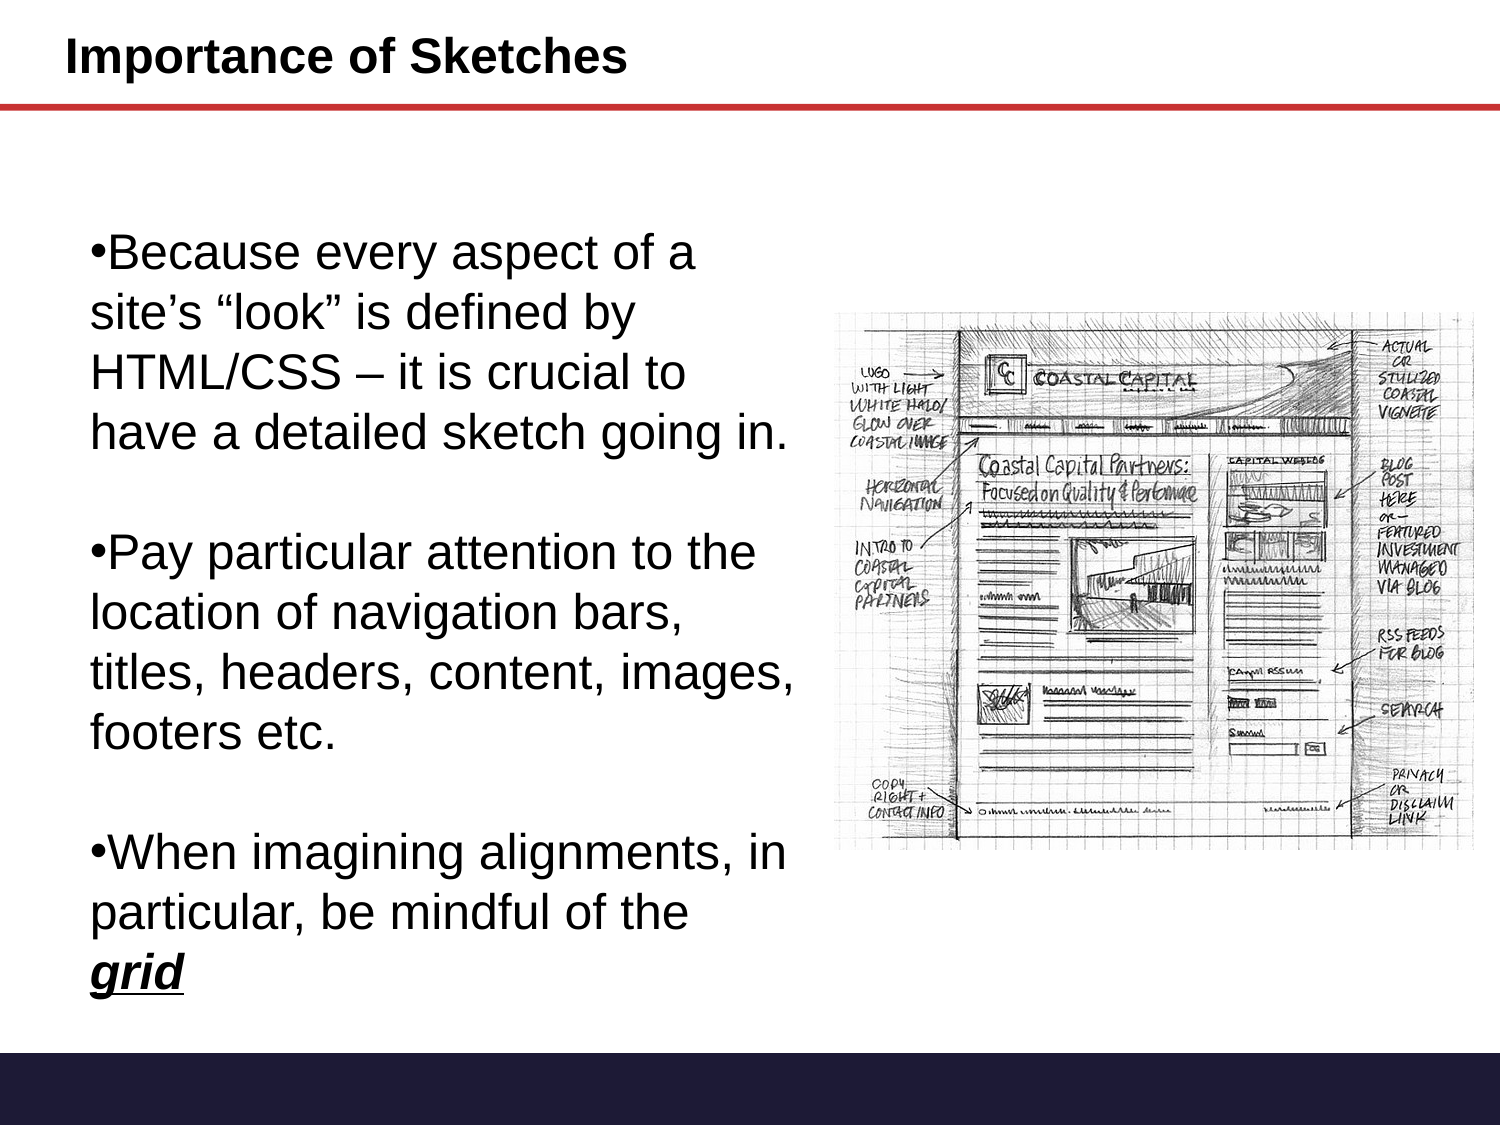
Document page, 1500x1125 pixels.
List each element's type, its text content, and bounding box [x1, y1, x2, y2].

text_box Importance of Sketches [50, 0, 948, 108]
text_box Because every aspect of a site’s “look” is defined by HTML/CSS – it is crucial to have a detailed sketch going in. Pay particular attention to the location of navigation bars, titles, headers, content, images, footers etc. When imagining alignments, in particular, be mindful of the grid [75, 212, 813, 955]
picture [834, 312, 1475, 851]
